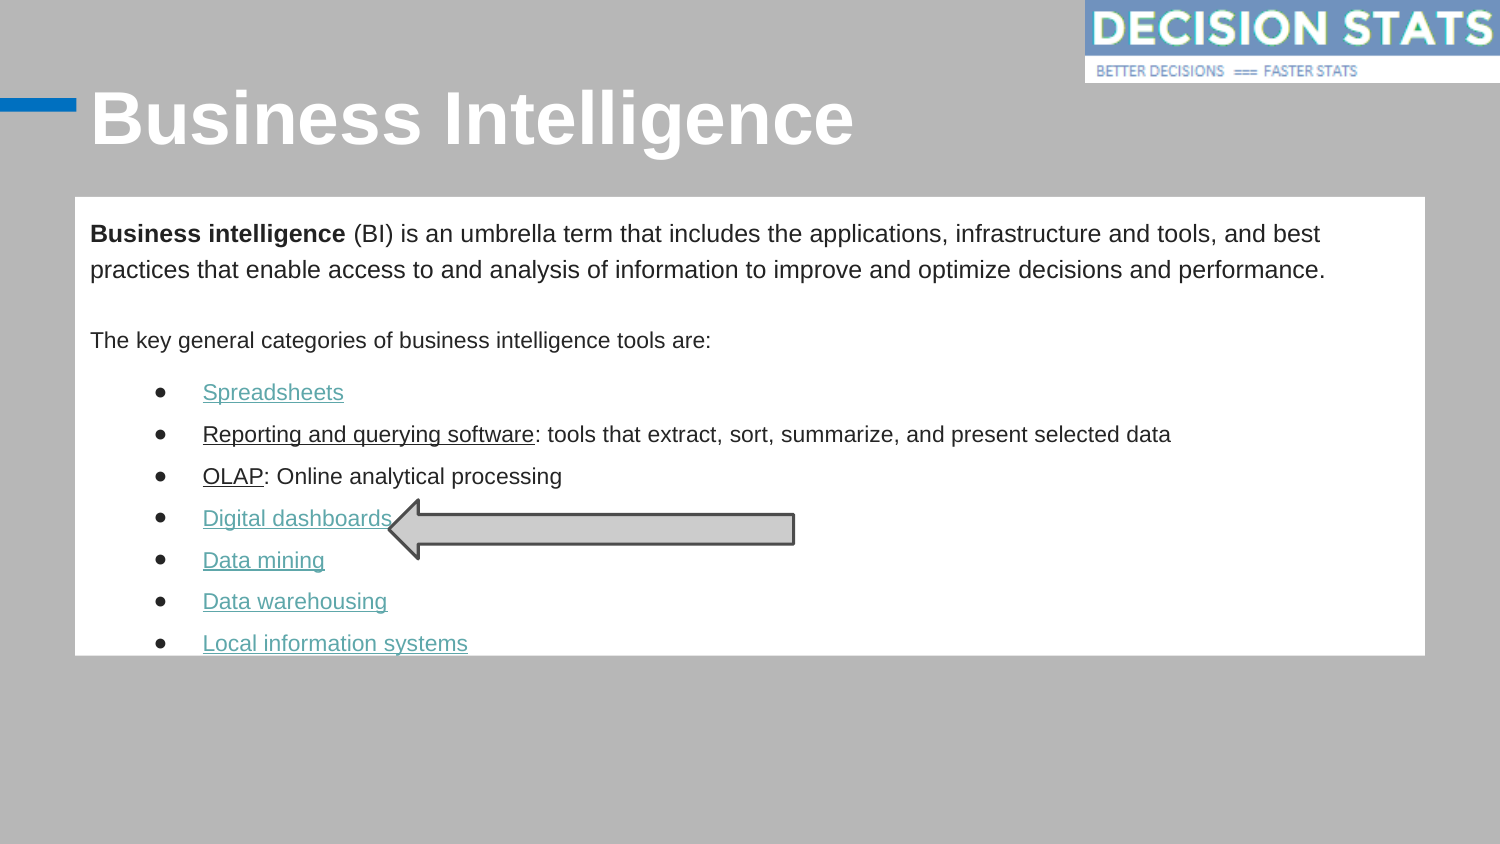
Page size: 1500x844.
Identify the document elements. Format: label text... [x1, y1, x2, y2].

list Business intelligence (BI) is an umbrella term that includes the applications, infrastructure and tools, and best practices that enable access to and analysis of information to improve and optimize decisions and performance. The key general categories of business intelligence tools are: Spreadsheets Reporting and querying software: tools that extract, sort, summarize, and present selected data OLAP: Online analytical processing Digital dashboards Data mining Data warehousing Local information systems [75, 196, 1425, 656]
text_box [388, 499, 794, 559]
picture [1085, 0, 1500, 83]
title Business Intelligence [75, 33, 1425, 175]
